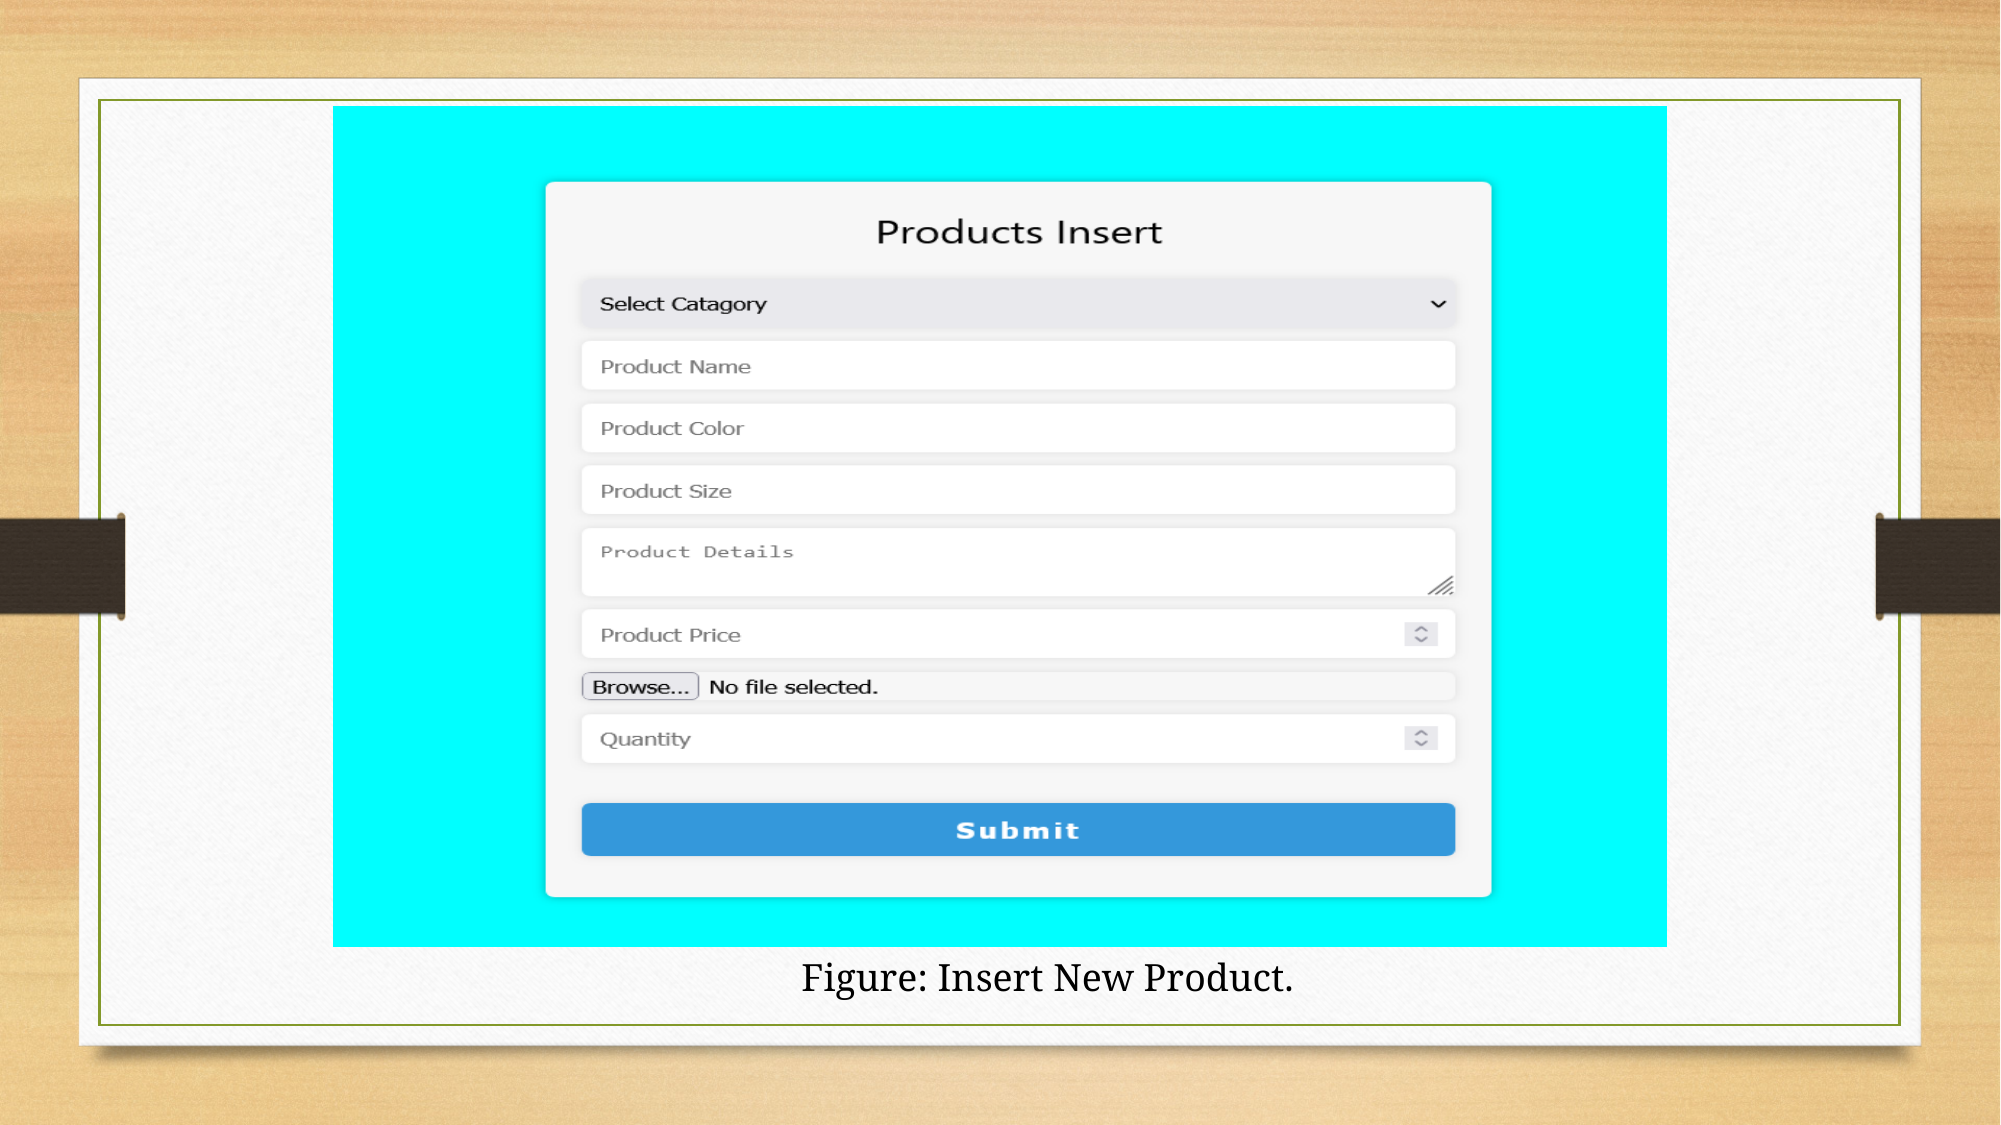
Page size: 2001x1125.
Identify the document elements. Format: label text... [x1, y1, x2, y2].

text_box Figure: Insert New Product. [786, 947, 1310, 1007]
picture [0, 0, 2001, 1125]
